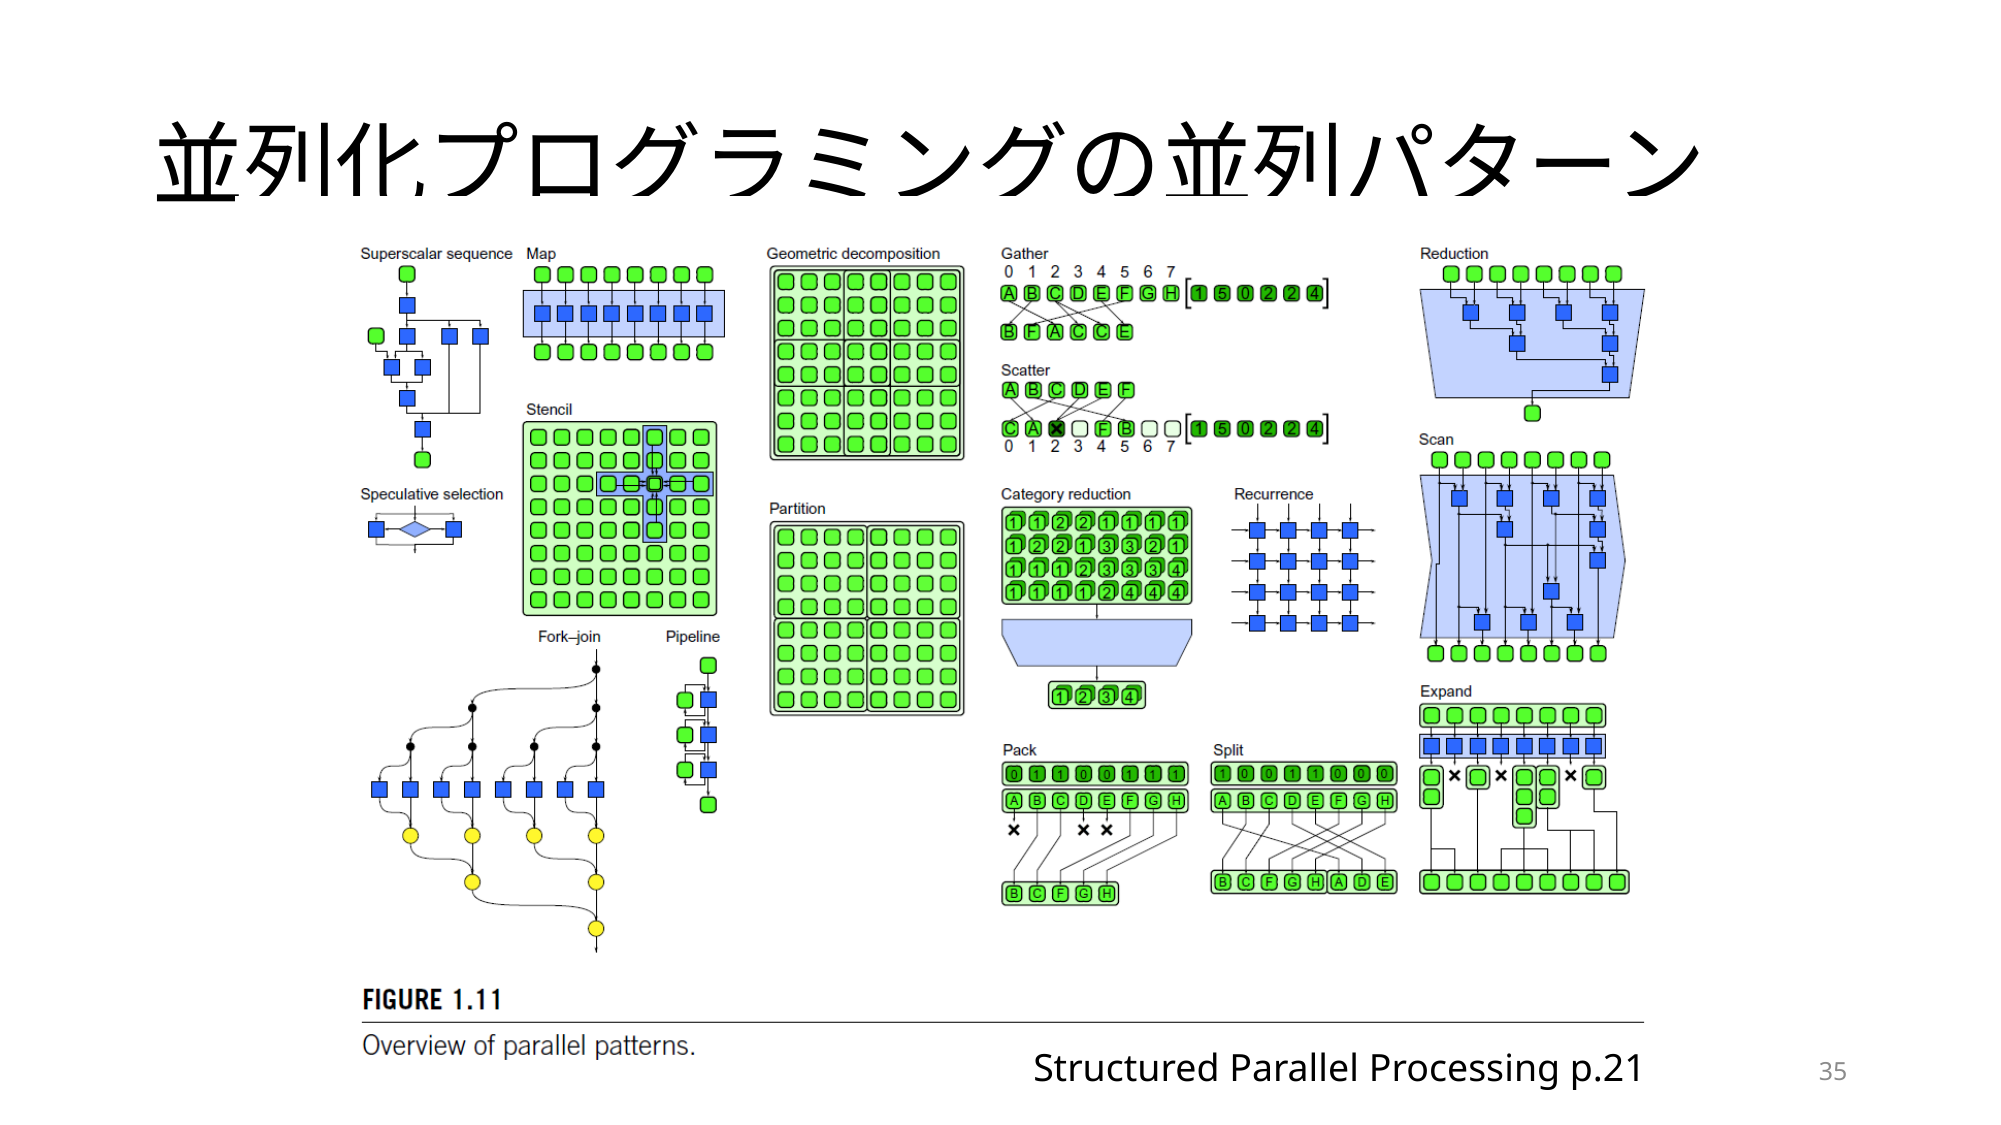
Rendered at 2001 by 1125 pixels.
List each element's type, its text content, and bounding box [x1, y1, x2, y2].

picture [235, 196, 1706, 1125]
slide_number 35 [1706, 1042, 1863, 1103]
title 並列化プログラミングの並列パターン [137, 59, 1863, 278]
